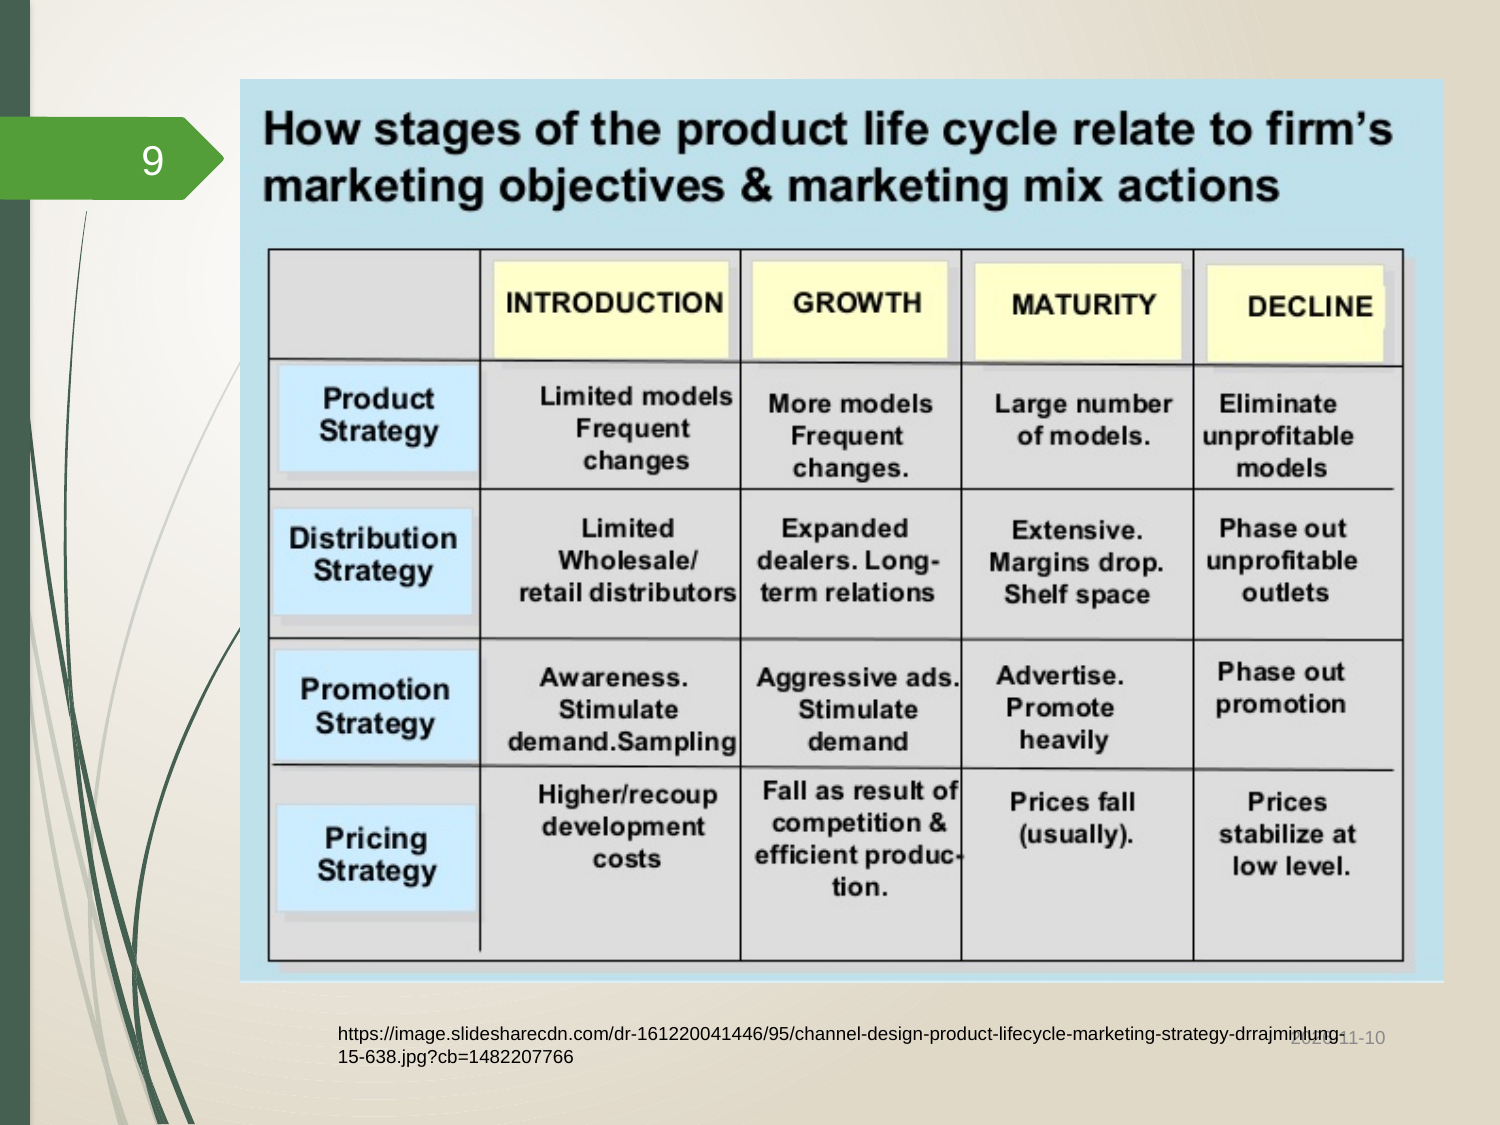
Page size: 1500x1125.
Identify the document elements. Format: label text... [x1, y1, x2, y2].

slide_number 9 [83, 129, 180, 190]
picture [239, 79, 1444, 984]
text_box https://image.slidesharecdn.com/dr-161220041446/95/channel-design-product-lifecycle-marketing-strategy-drrajminlung-15-638.jpg?cb=1482207766 [323, 1014, 1361, 1075]
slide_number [1275, 1006, 1401, 1068]
